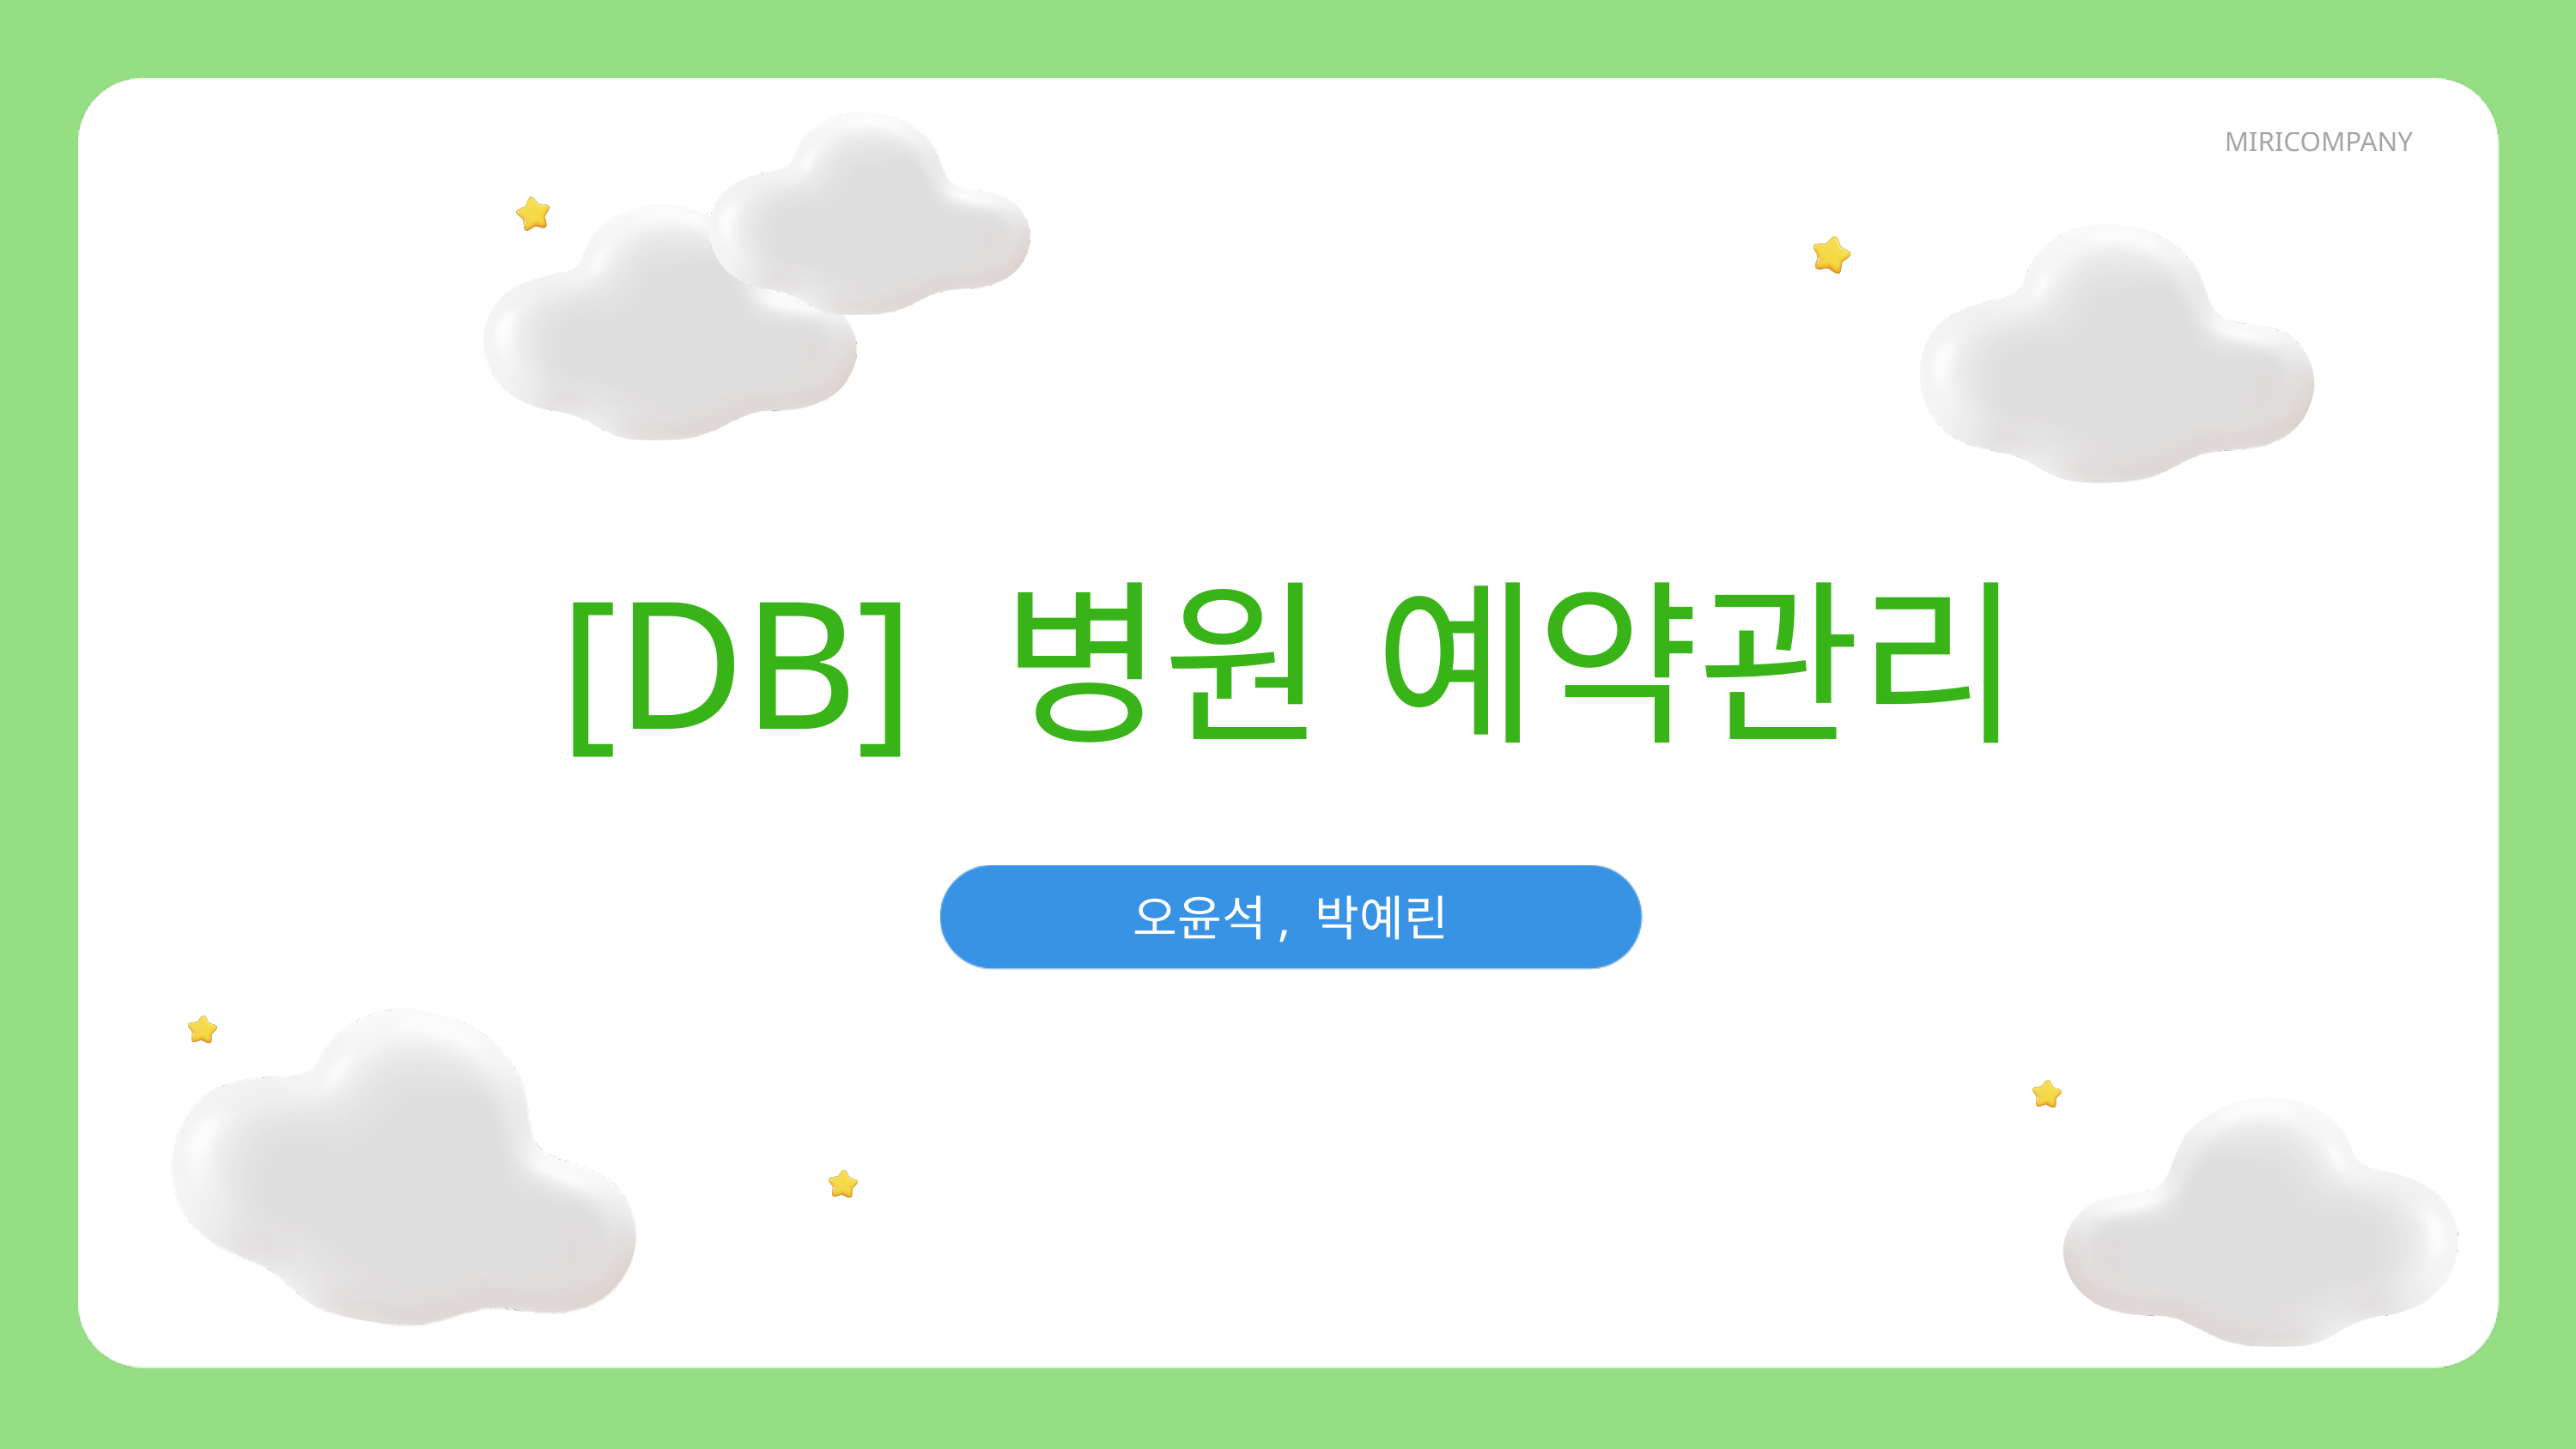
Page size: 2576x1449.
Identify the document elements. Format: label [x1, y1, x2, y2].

picture [78, 78, 2500, 1368]
